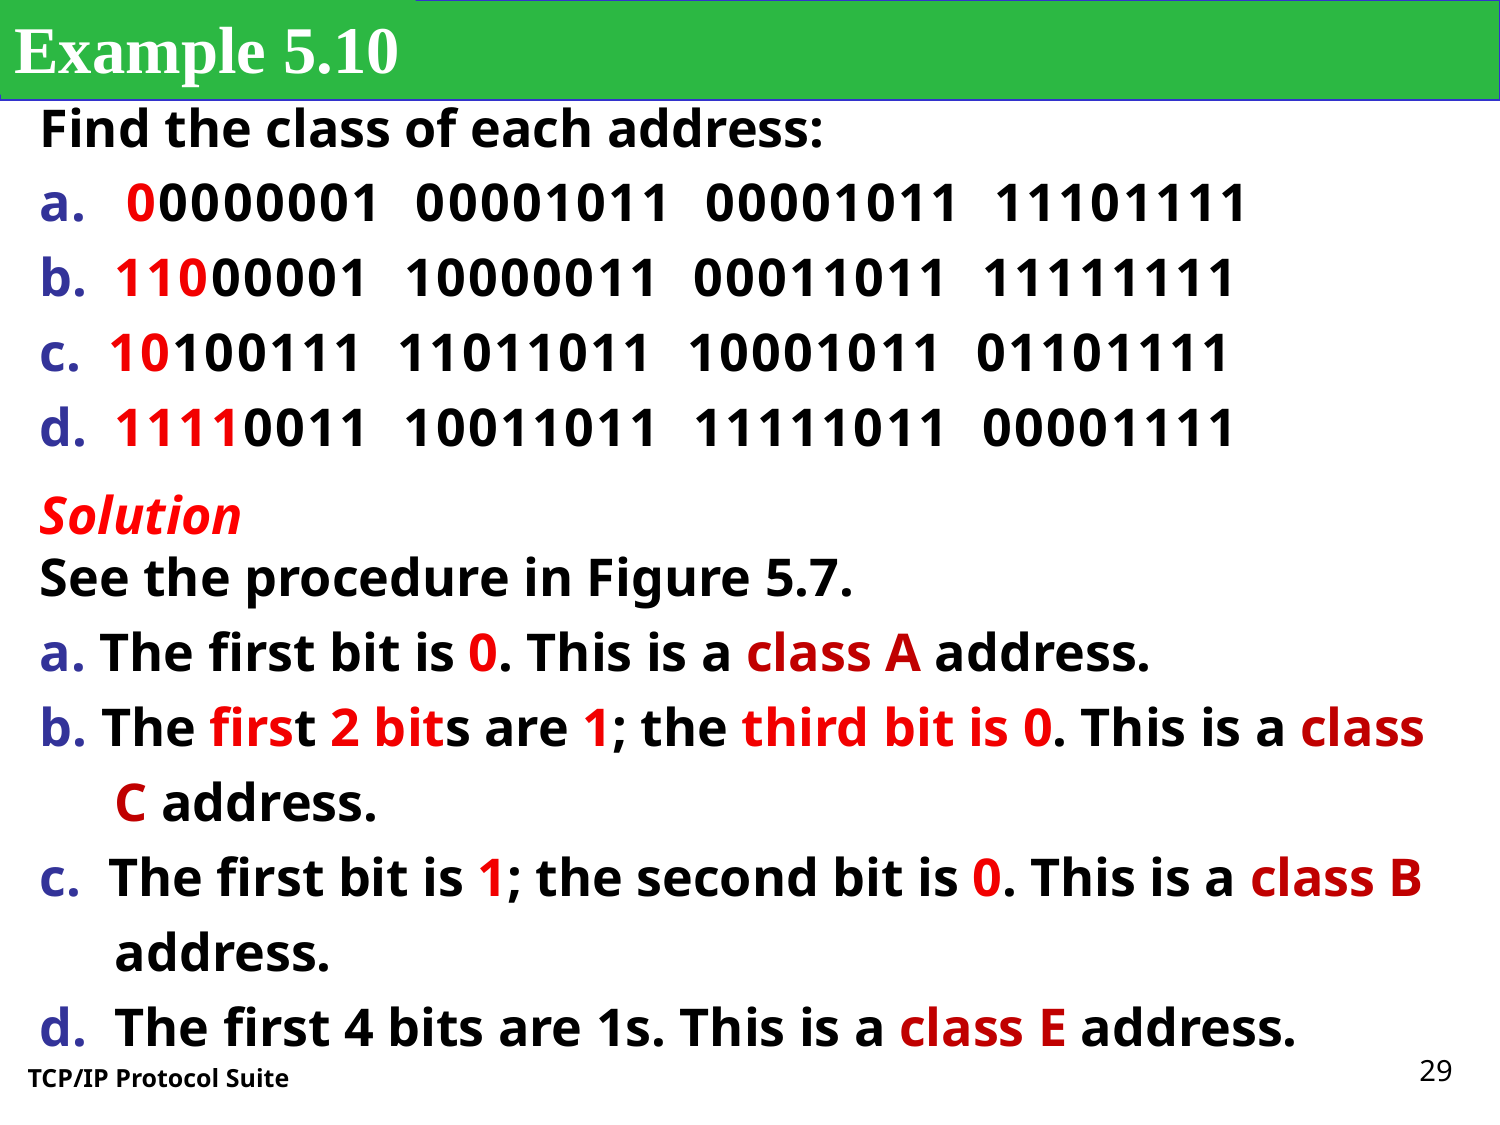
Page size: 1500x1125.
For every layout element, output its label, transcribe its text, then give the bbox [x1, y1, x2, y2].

slide_number 29 [1155, 1065, 1468, 1100]
text_box Find the class of each address: a. 00000001 00001011 00001011 11101111 b. 11000001 10000011 00011011 11111111 c. 10100111 11011011 10001011 01101111 d. 11110011 10011011 11111011 00001111 Solution See the procedure in Figure 5.7. a. The first bit is 0. This is a class A address. b. The first 2 bits are 1; the third bit is 0. This is a class C address. c. The first bit is 1; the second bit is 0. This is a class B address. d. The first 4 bits are 1s. This is a class E address. [24, 101, 1475, 1065]
footer TCP/IP Protocol Suite [12, 1025, 488, 1100]
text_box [0, 0, 1500, 100]
